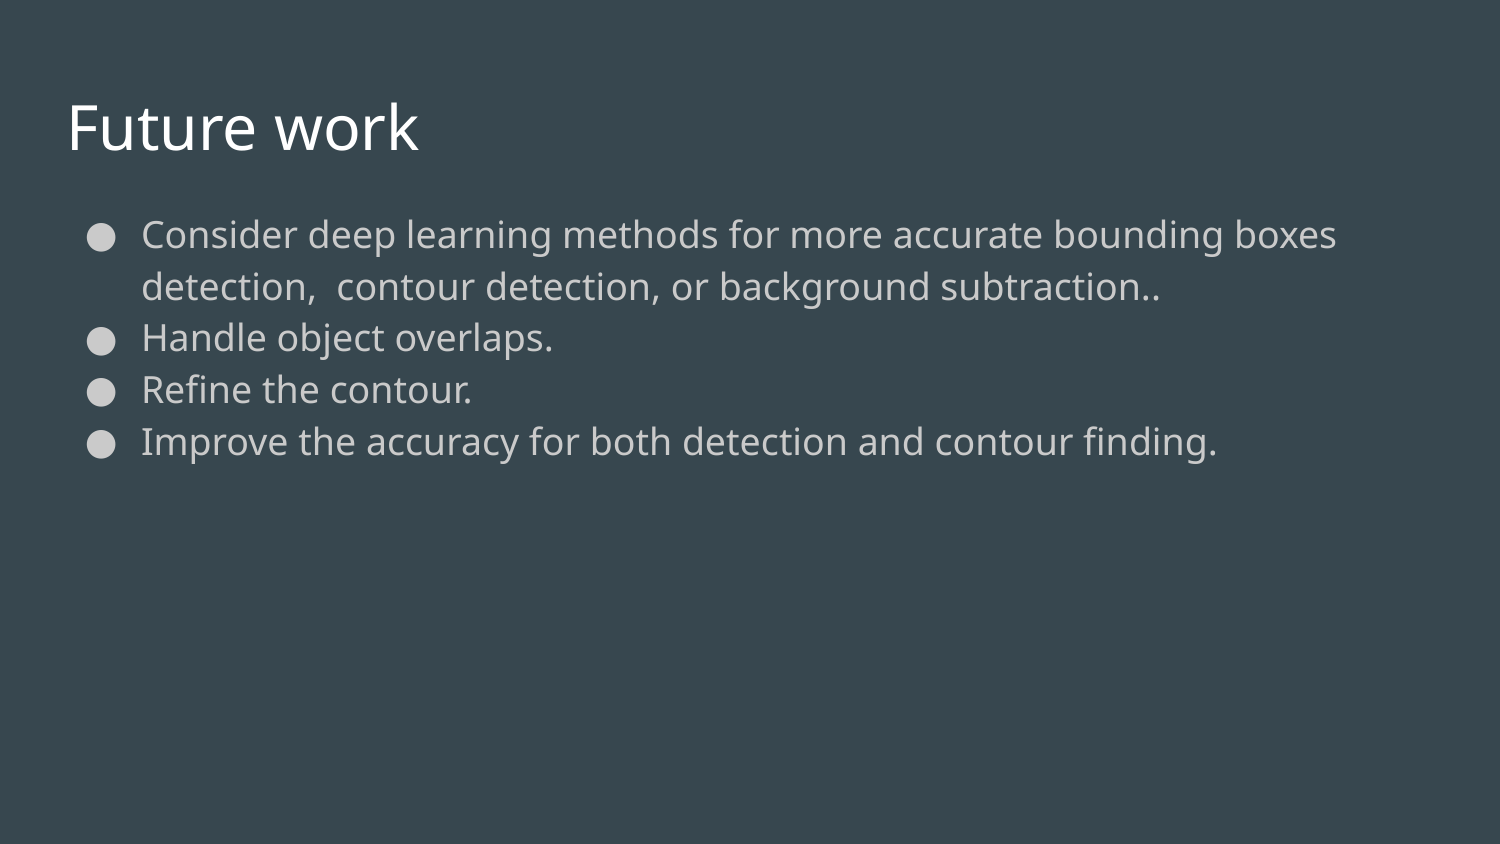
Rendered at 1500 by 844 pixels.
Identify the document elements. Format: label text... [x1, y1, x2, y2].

list Consider deep learning methods for more accurate bounding boxes detection, contour detection, or background subtraction.. Handle object overlaps. Refine the contour. Improve the accuracy for both detection and contour finding. [51, 189, 1449, 750]
title Future work [51, 72, 1449, 167]
